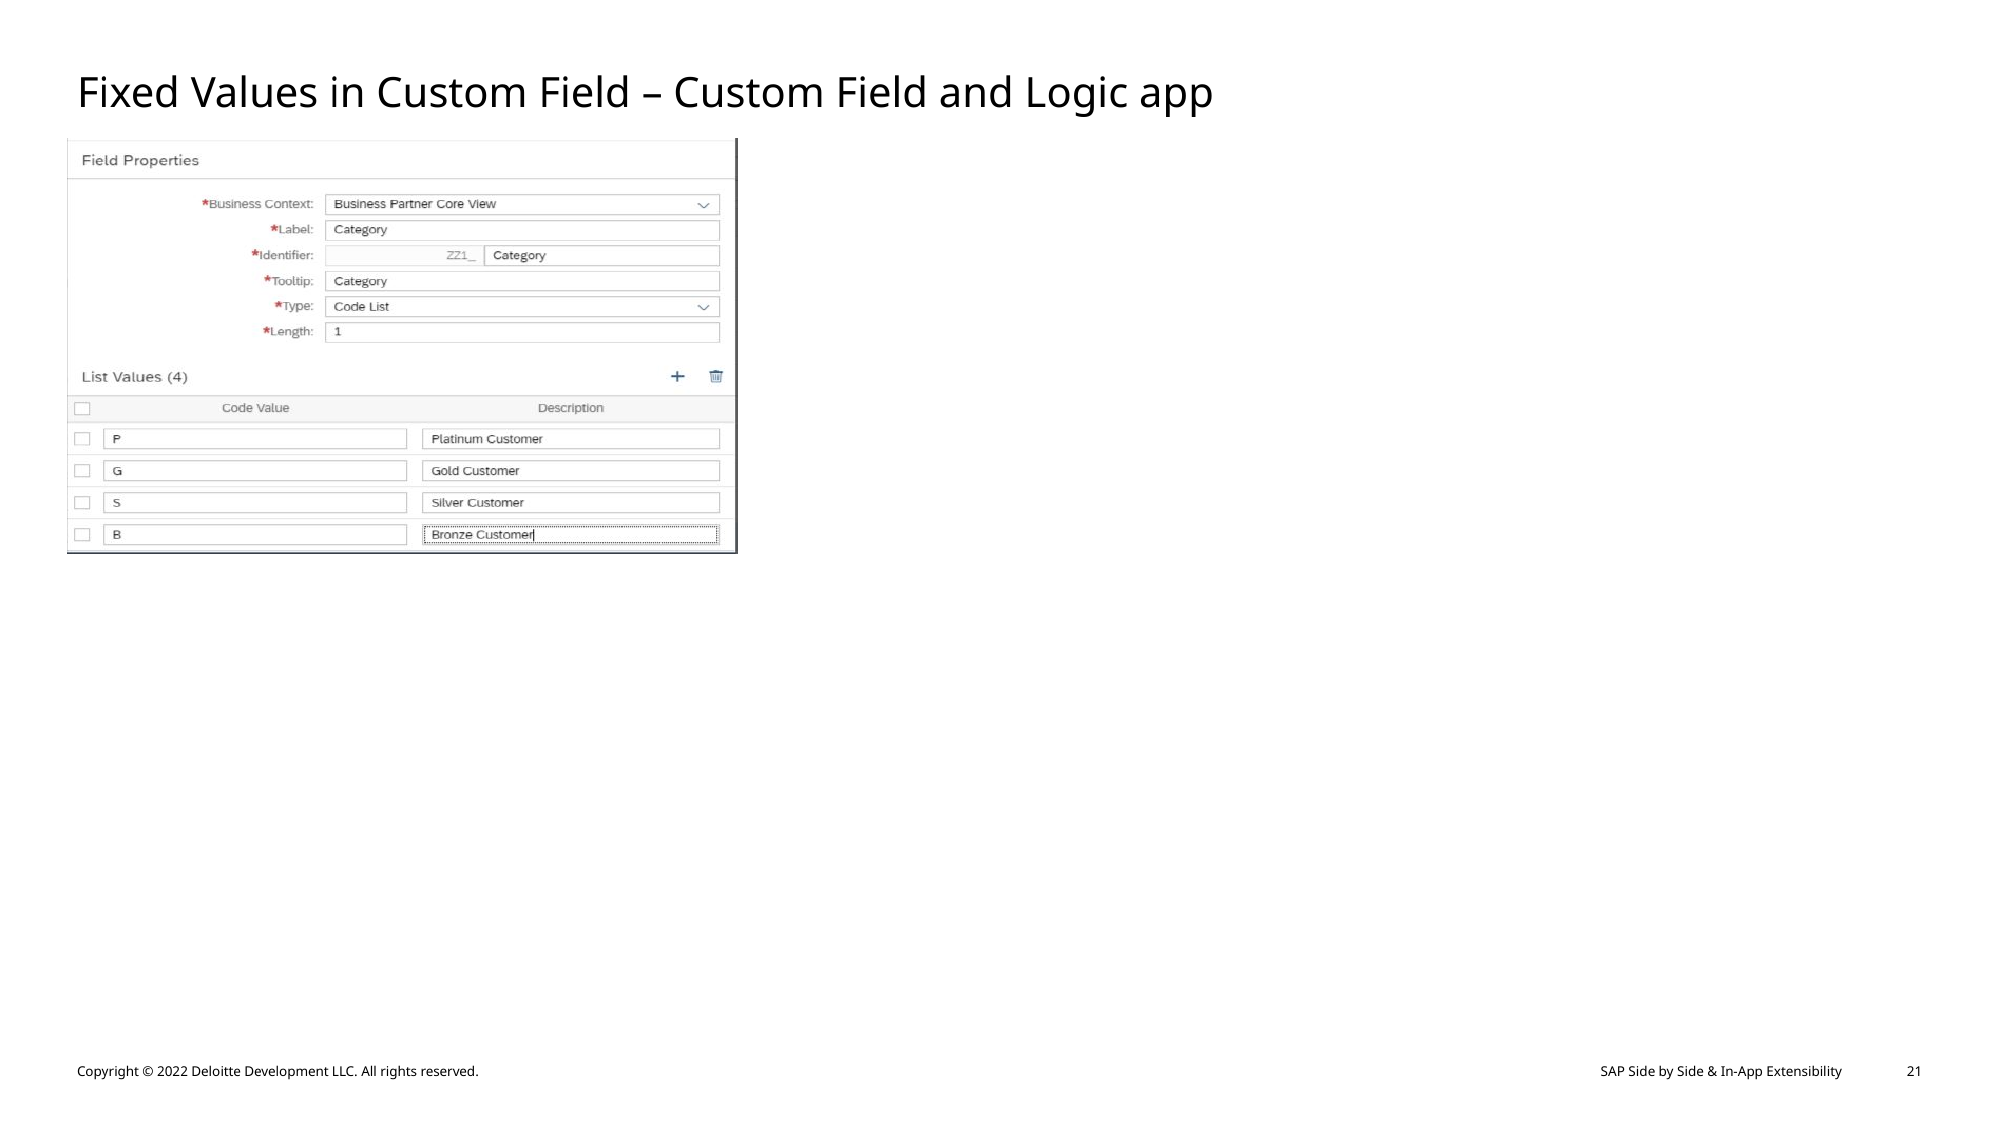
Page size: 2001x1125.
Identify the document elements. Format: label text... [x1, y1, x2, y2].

title Fixed Values in Custom Field – Custom Field and Logic app [77, 66, 1923, 181]
picture [67, 138, 738, 554]
